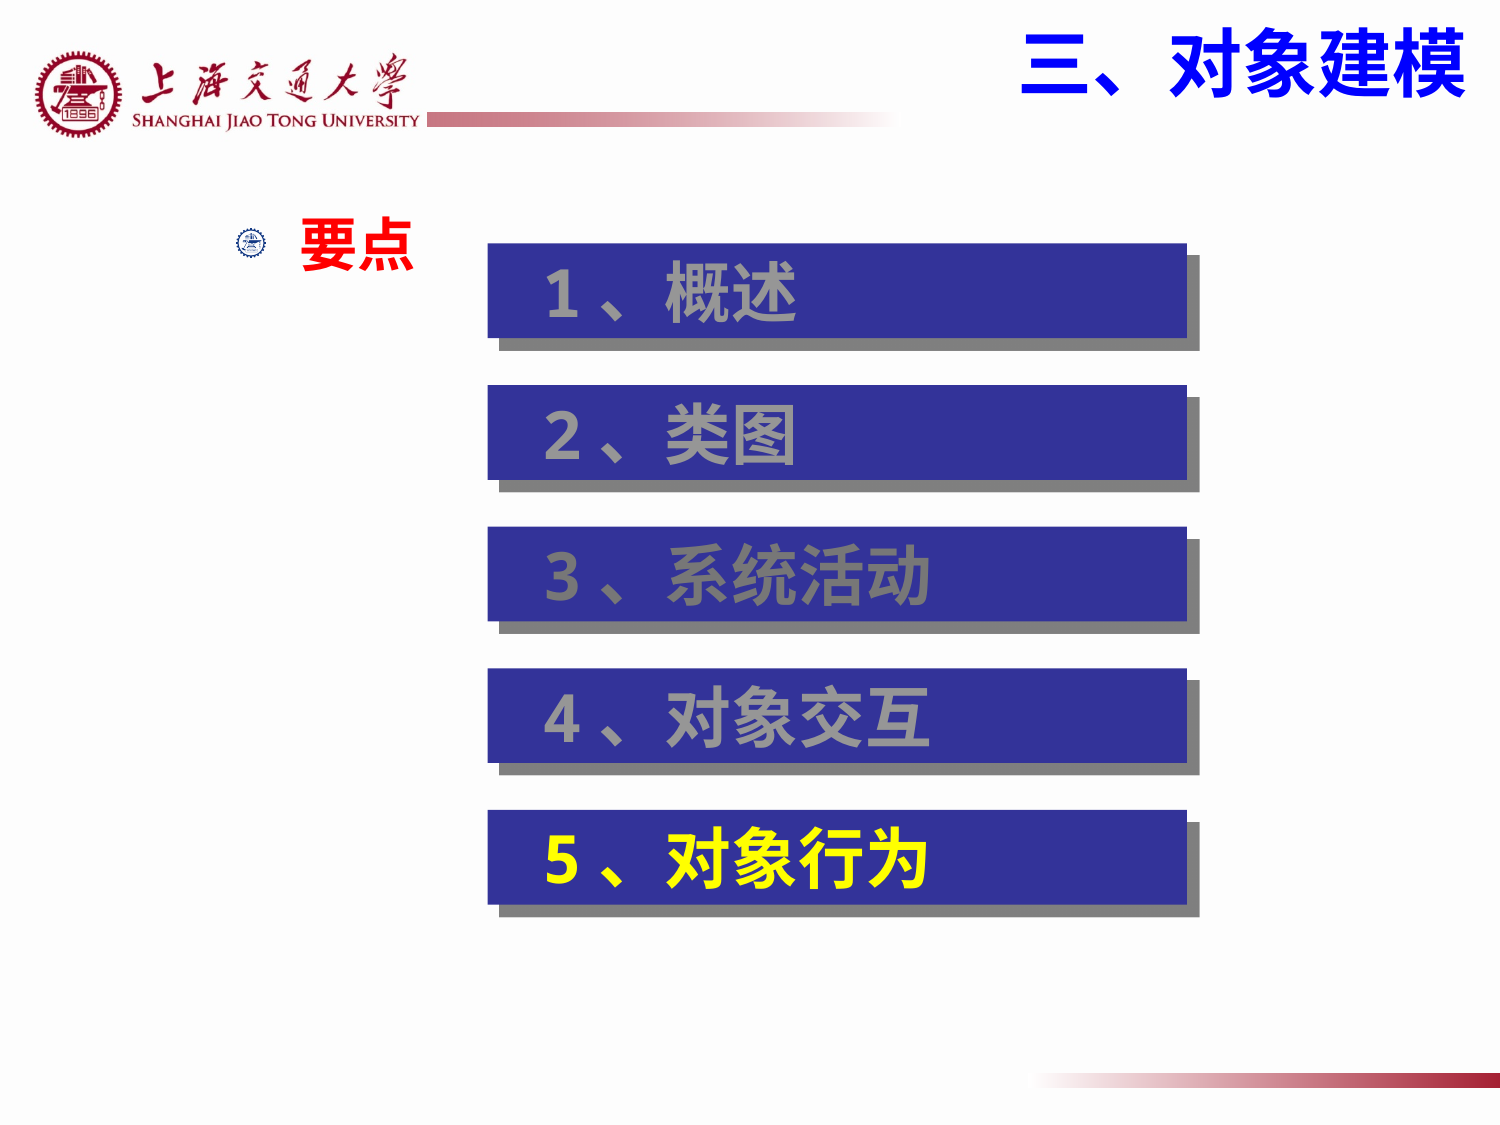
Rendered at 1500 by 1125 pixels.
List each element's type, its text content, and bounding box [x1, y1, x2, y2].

picture [0, 0, 1500, 1125]
text_box 1、概述 [487, 243, 1187, 339]
text_box 4、对象交互 [487, 668, 1187, 763]
text_box 2、类图 [487, 385, 1187, 480]
text_box 三、对象建模 [207, 7, 1483, 116]
text_box 要点 [211, 186, 550, 303]
text_box 3、系统活动 [487, 526, 1187, 622]
text_box 5、对象行为 [487, 809, 1187, 905]
